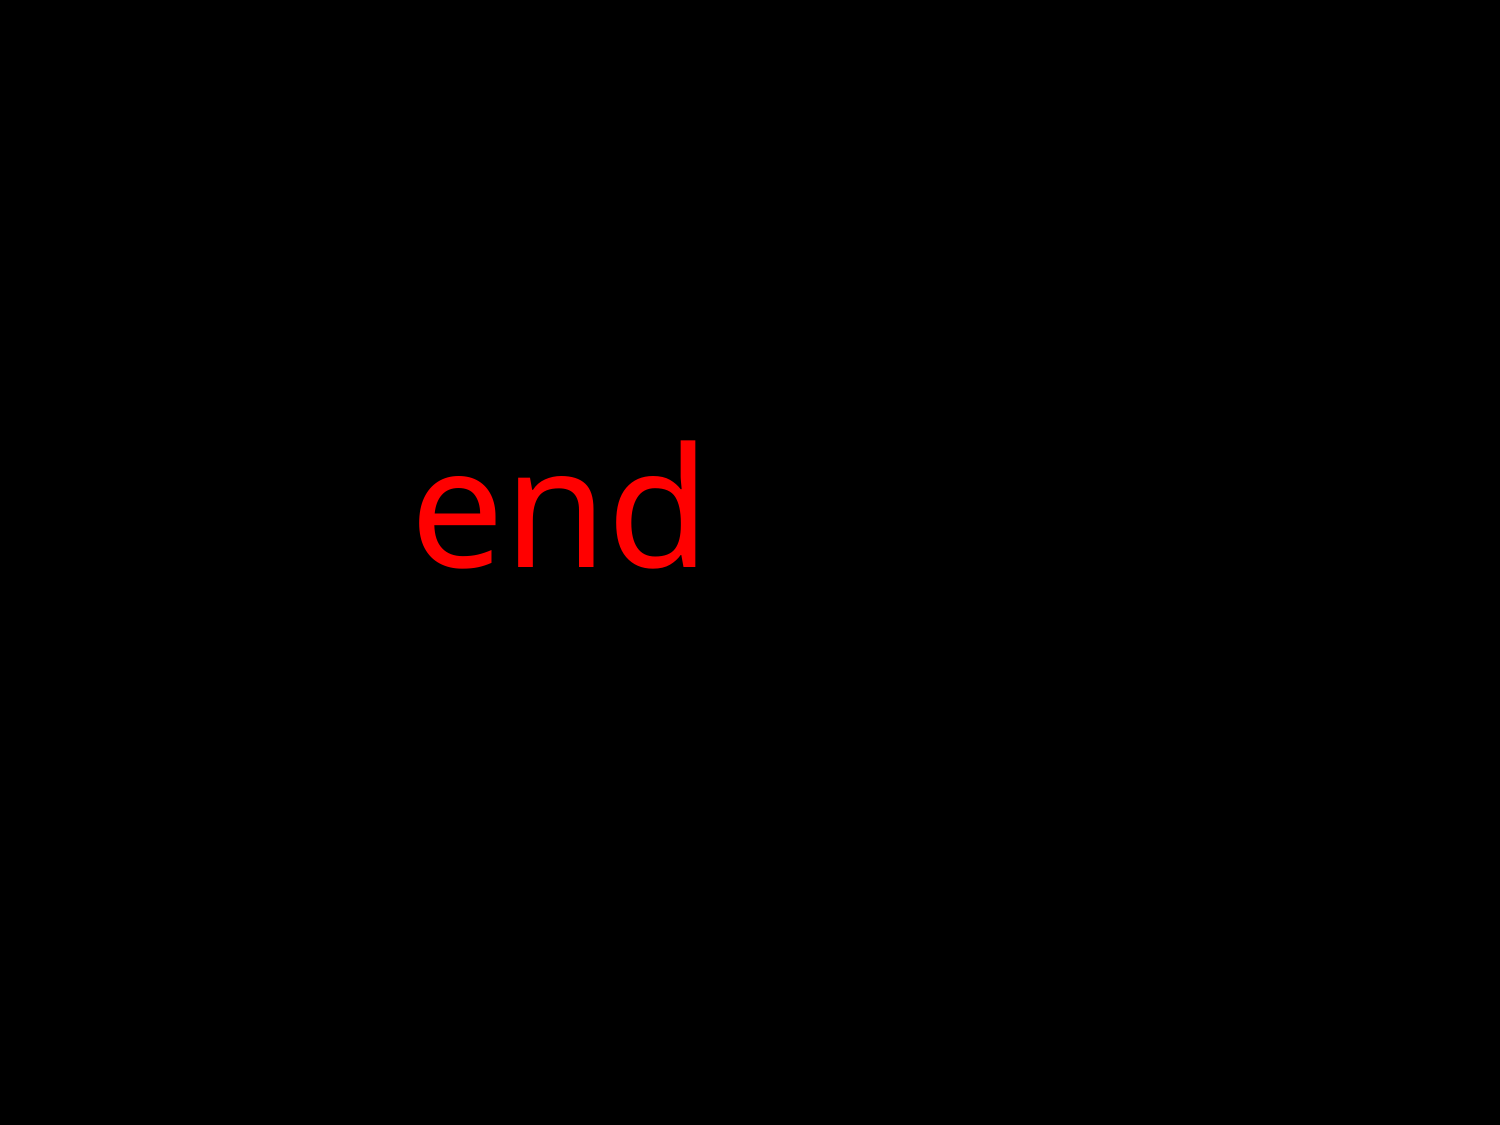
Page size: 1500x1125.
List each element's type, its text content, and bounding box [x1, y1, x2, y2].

text_box end [395, 380, 1182, 622]
